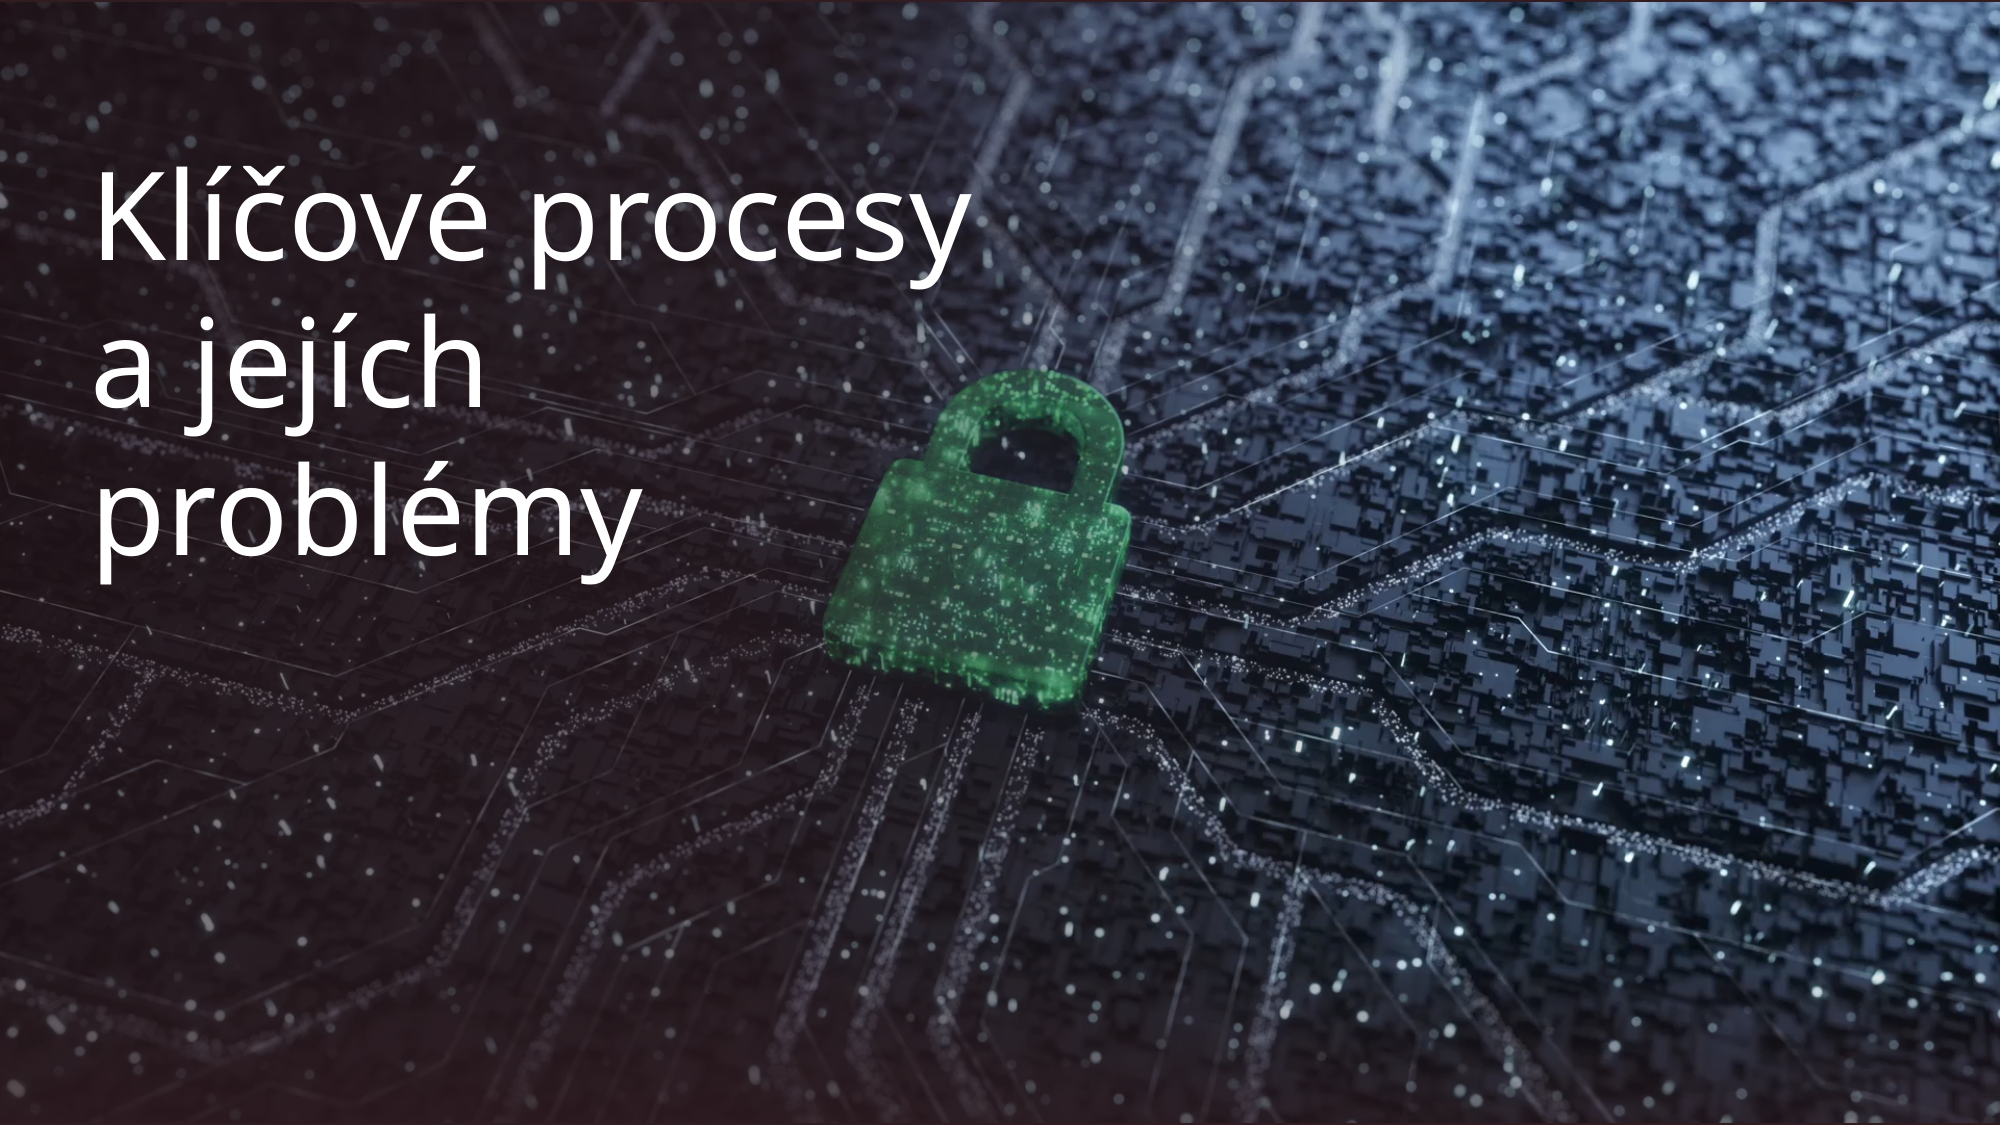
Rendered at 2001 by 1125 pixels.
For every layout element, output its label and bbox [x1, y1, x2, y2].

text_box [0, 1, 2000, 1124]
